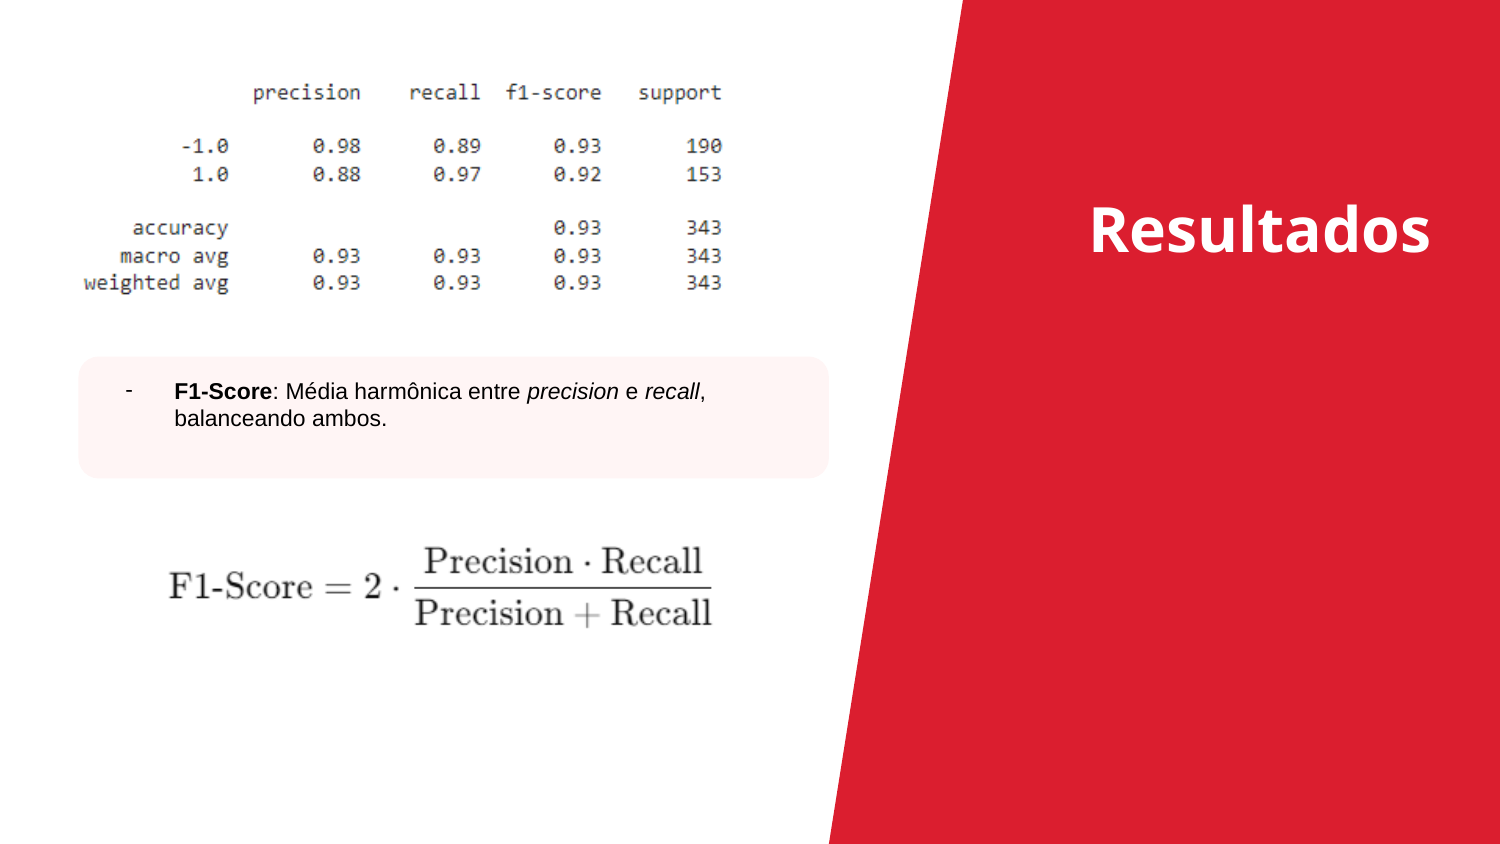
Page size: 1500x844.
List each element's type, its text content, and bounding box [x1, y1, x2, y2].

text_box Resultados [963, 144, 1447, 326]
picture [140, 522, 735, 644]
text_box F1-Score: Média harmônica entre precision e recall, balanceando ambos. [78, 356, 829, 479]
text_box [828, 0, 1500, 844]
picture [78, 73, 735, 304]
